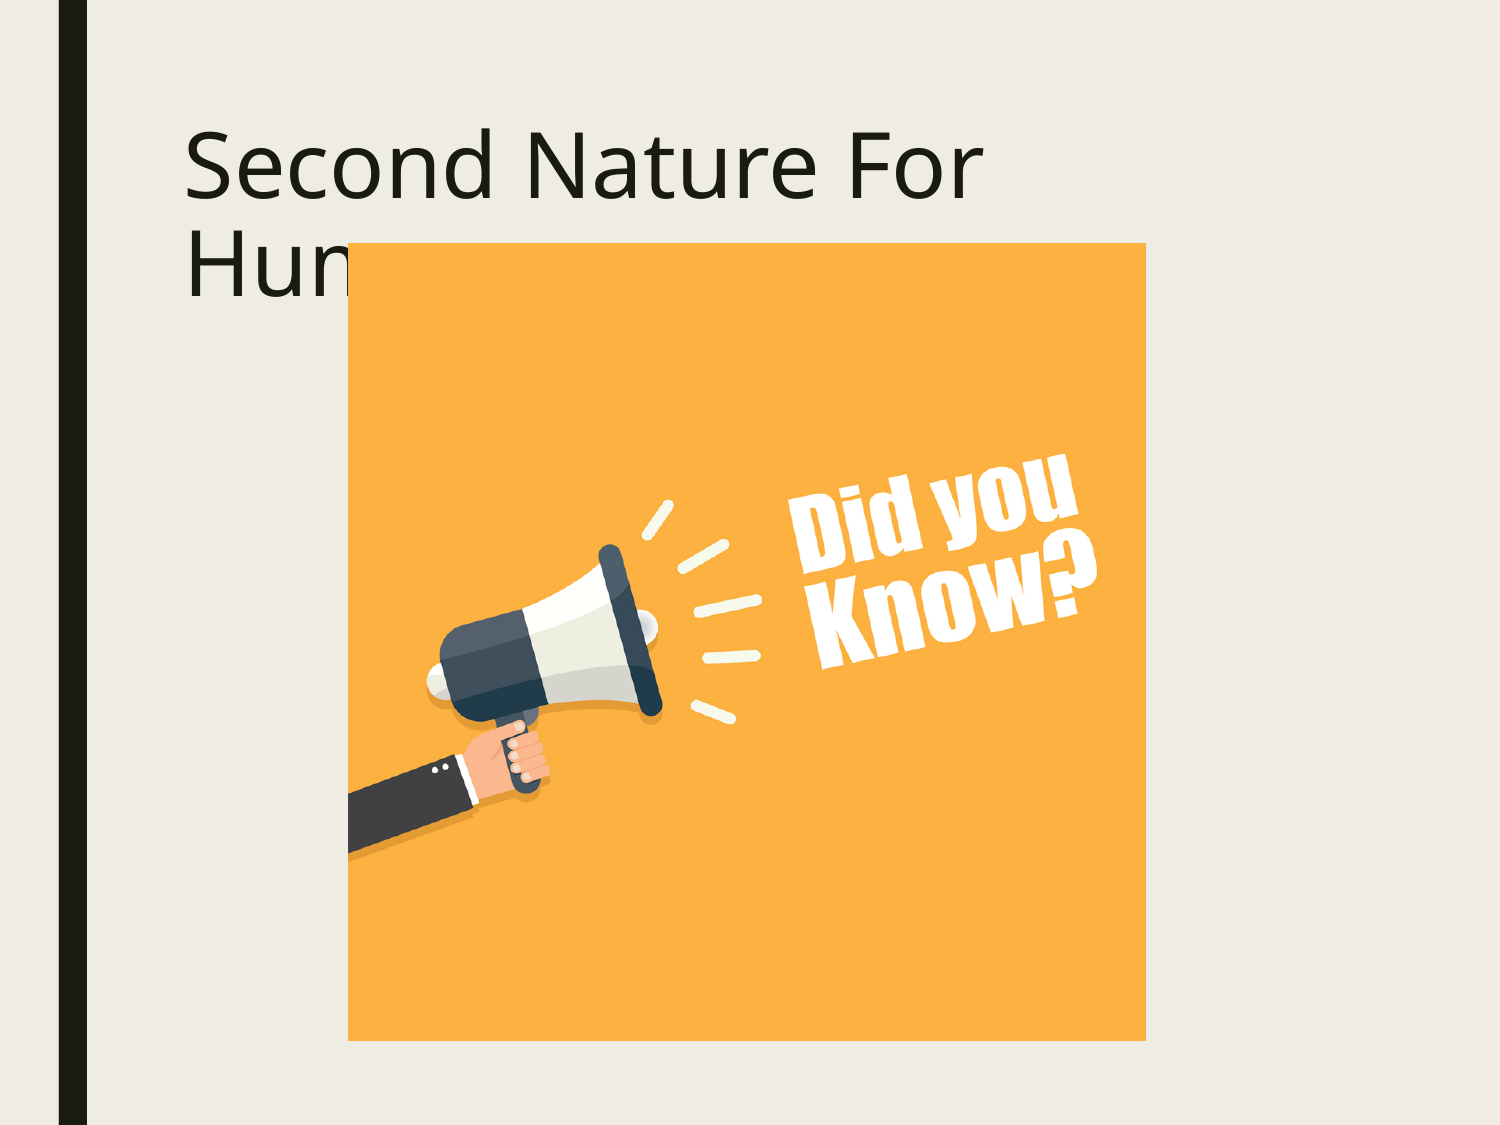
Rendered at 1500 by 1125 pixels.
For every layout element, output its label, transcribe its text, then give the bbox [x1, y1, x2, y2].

picture [348, 243, 1146, 1041]
title Second Nature For Humans [168, 112, 1351, 357]
